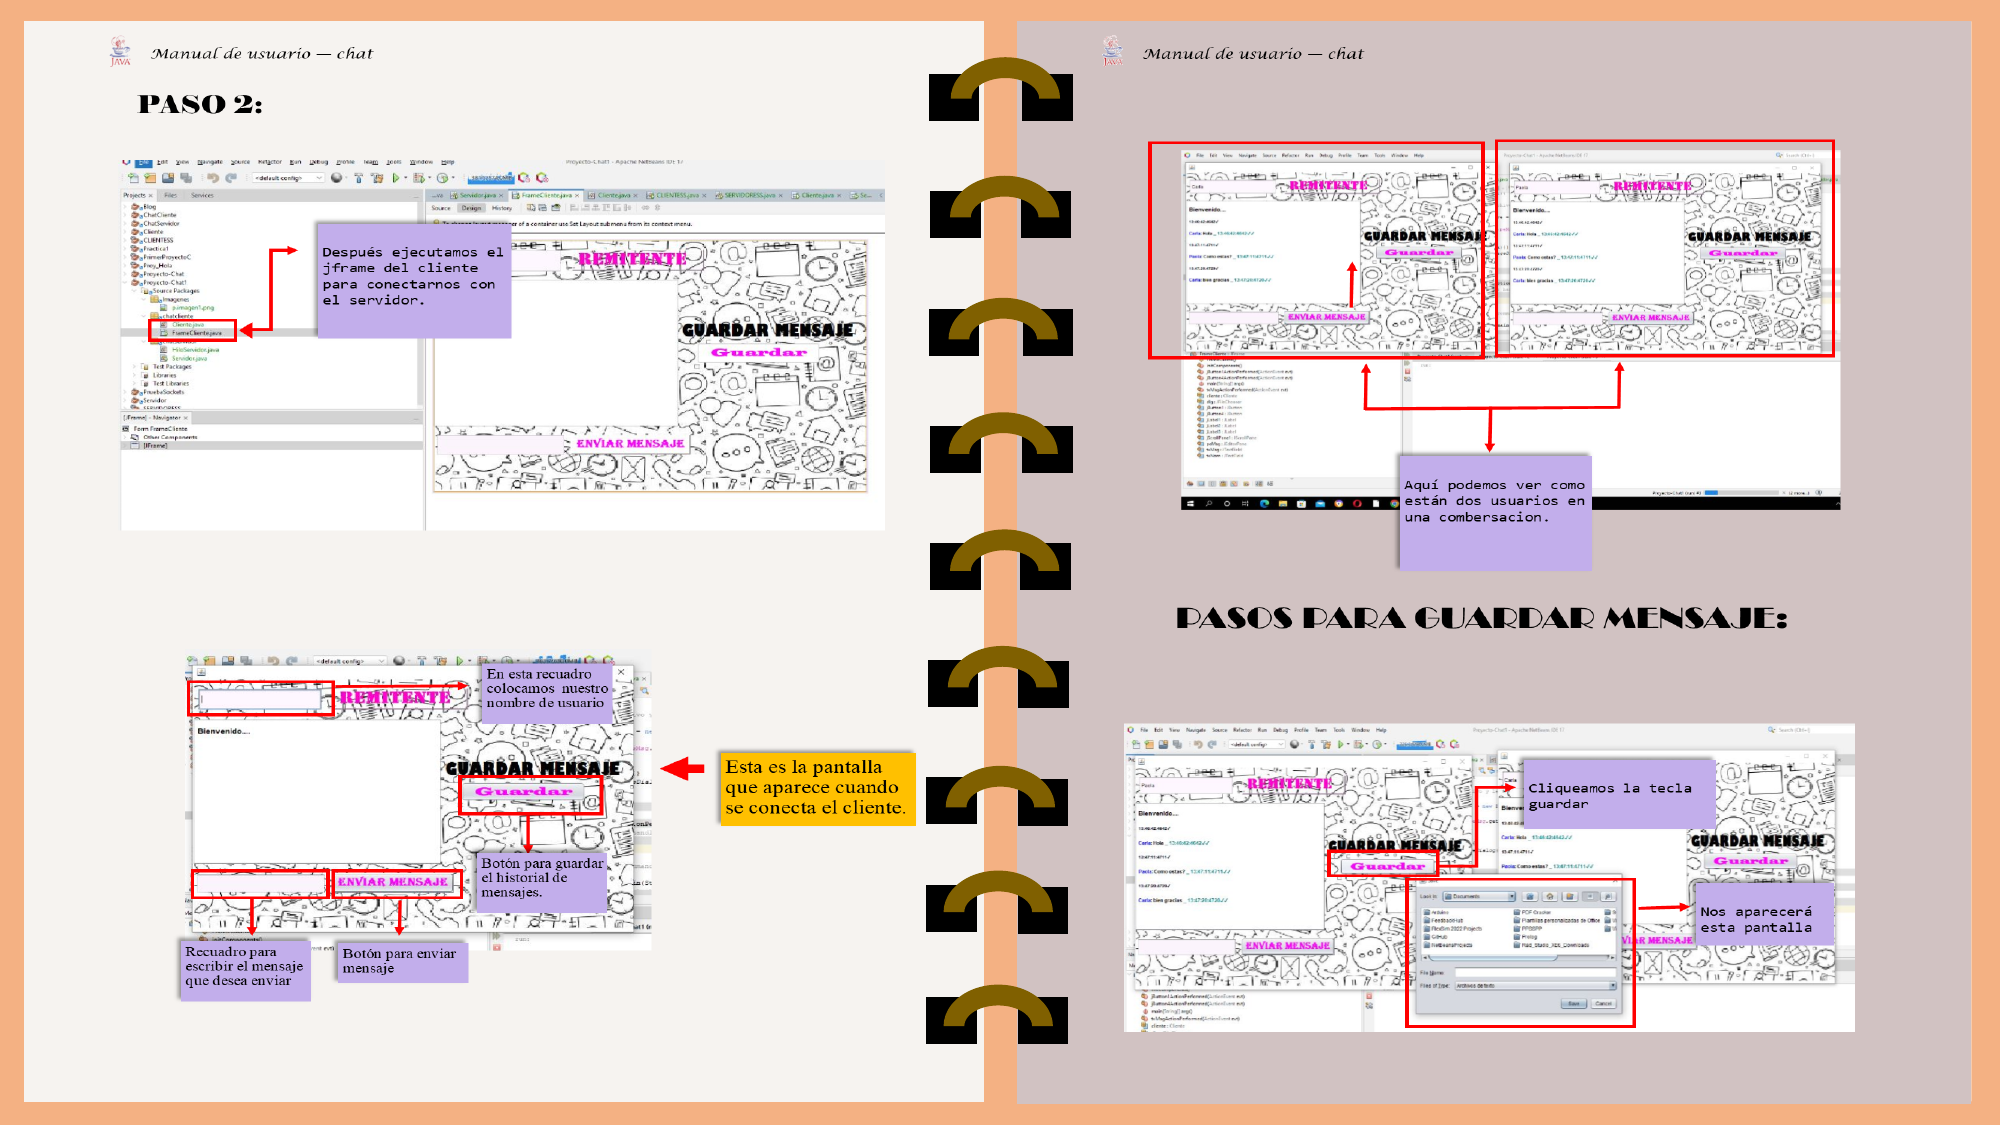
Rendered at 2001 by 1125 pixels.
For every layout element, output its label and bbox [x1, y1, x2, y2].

text_box [927, 57, 1073, 1068]
text_box [0, 0, 2000, 1125]
picture [1017, 21, 1971, 1104]
picture [24, 21, 984, 1102]
